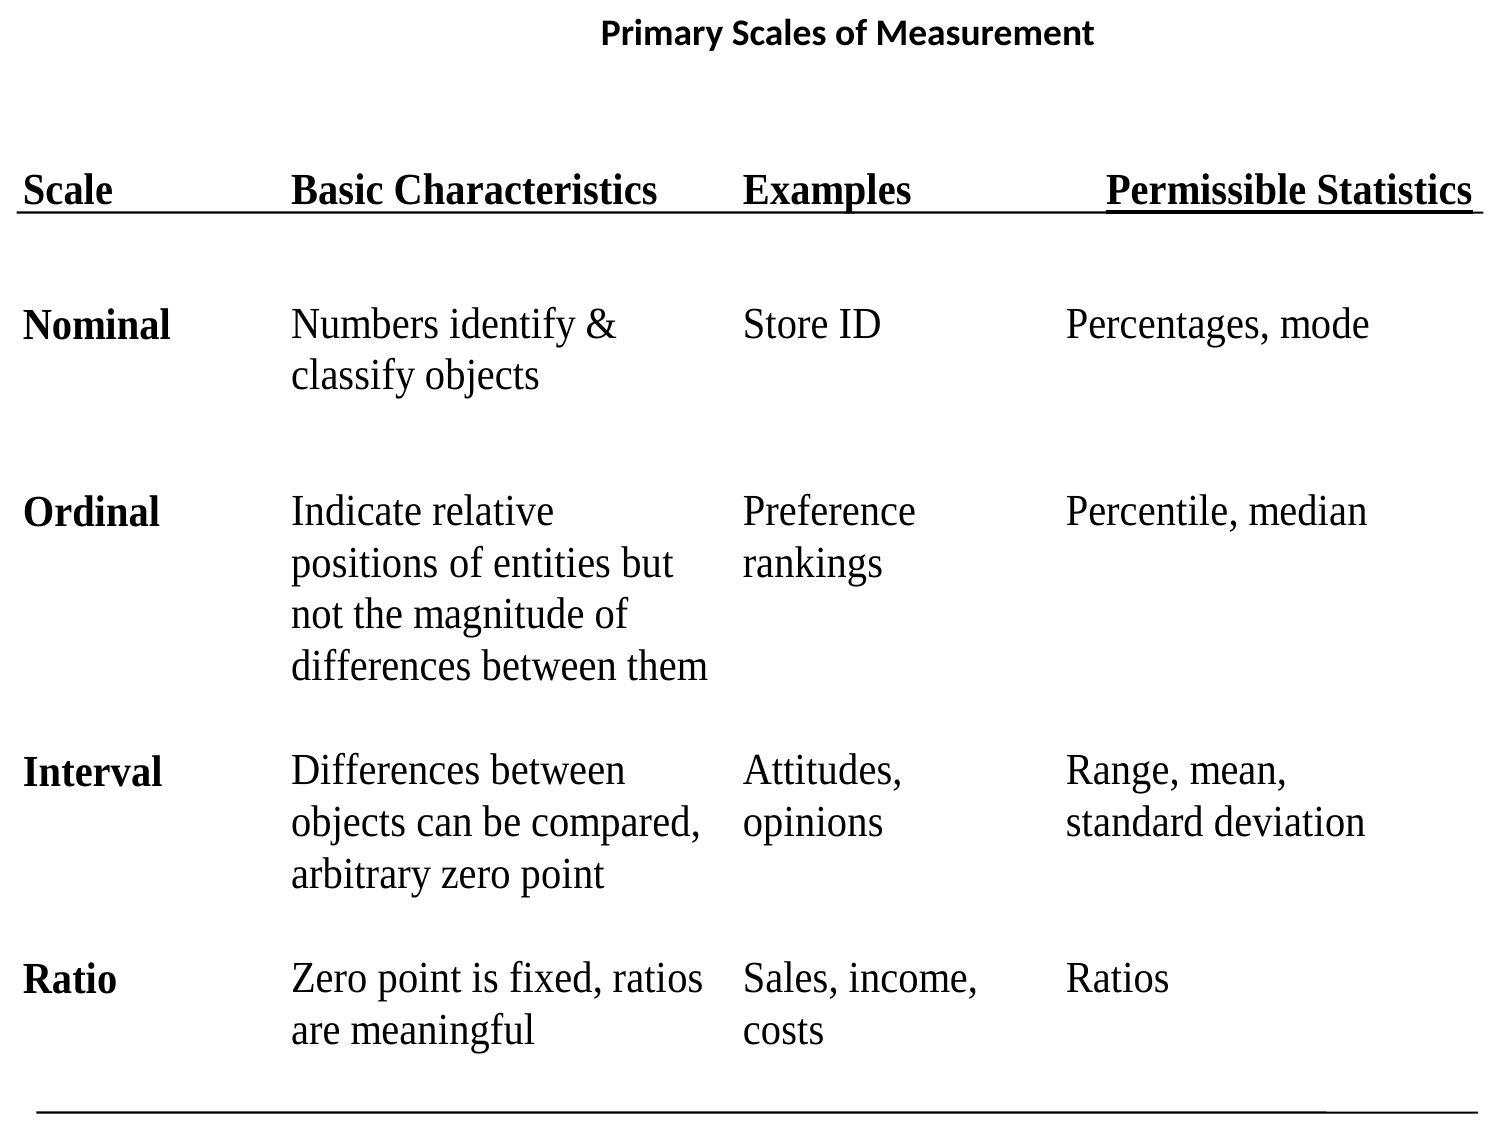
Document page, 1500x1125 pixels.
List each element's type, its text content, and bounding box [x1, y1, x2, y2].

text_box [0, 162, 1500, 1125]
text_box Primary Scales of Measurement [585, 0, 1111, 60]
